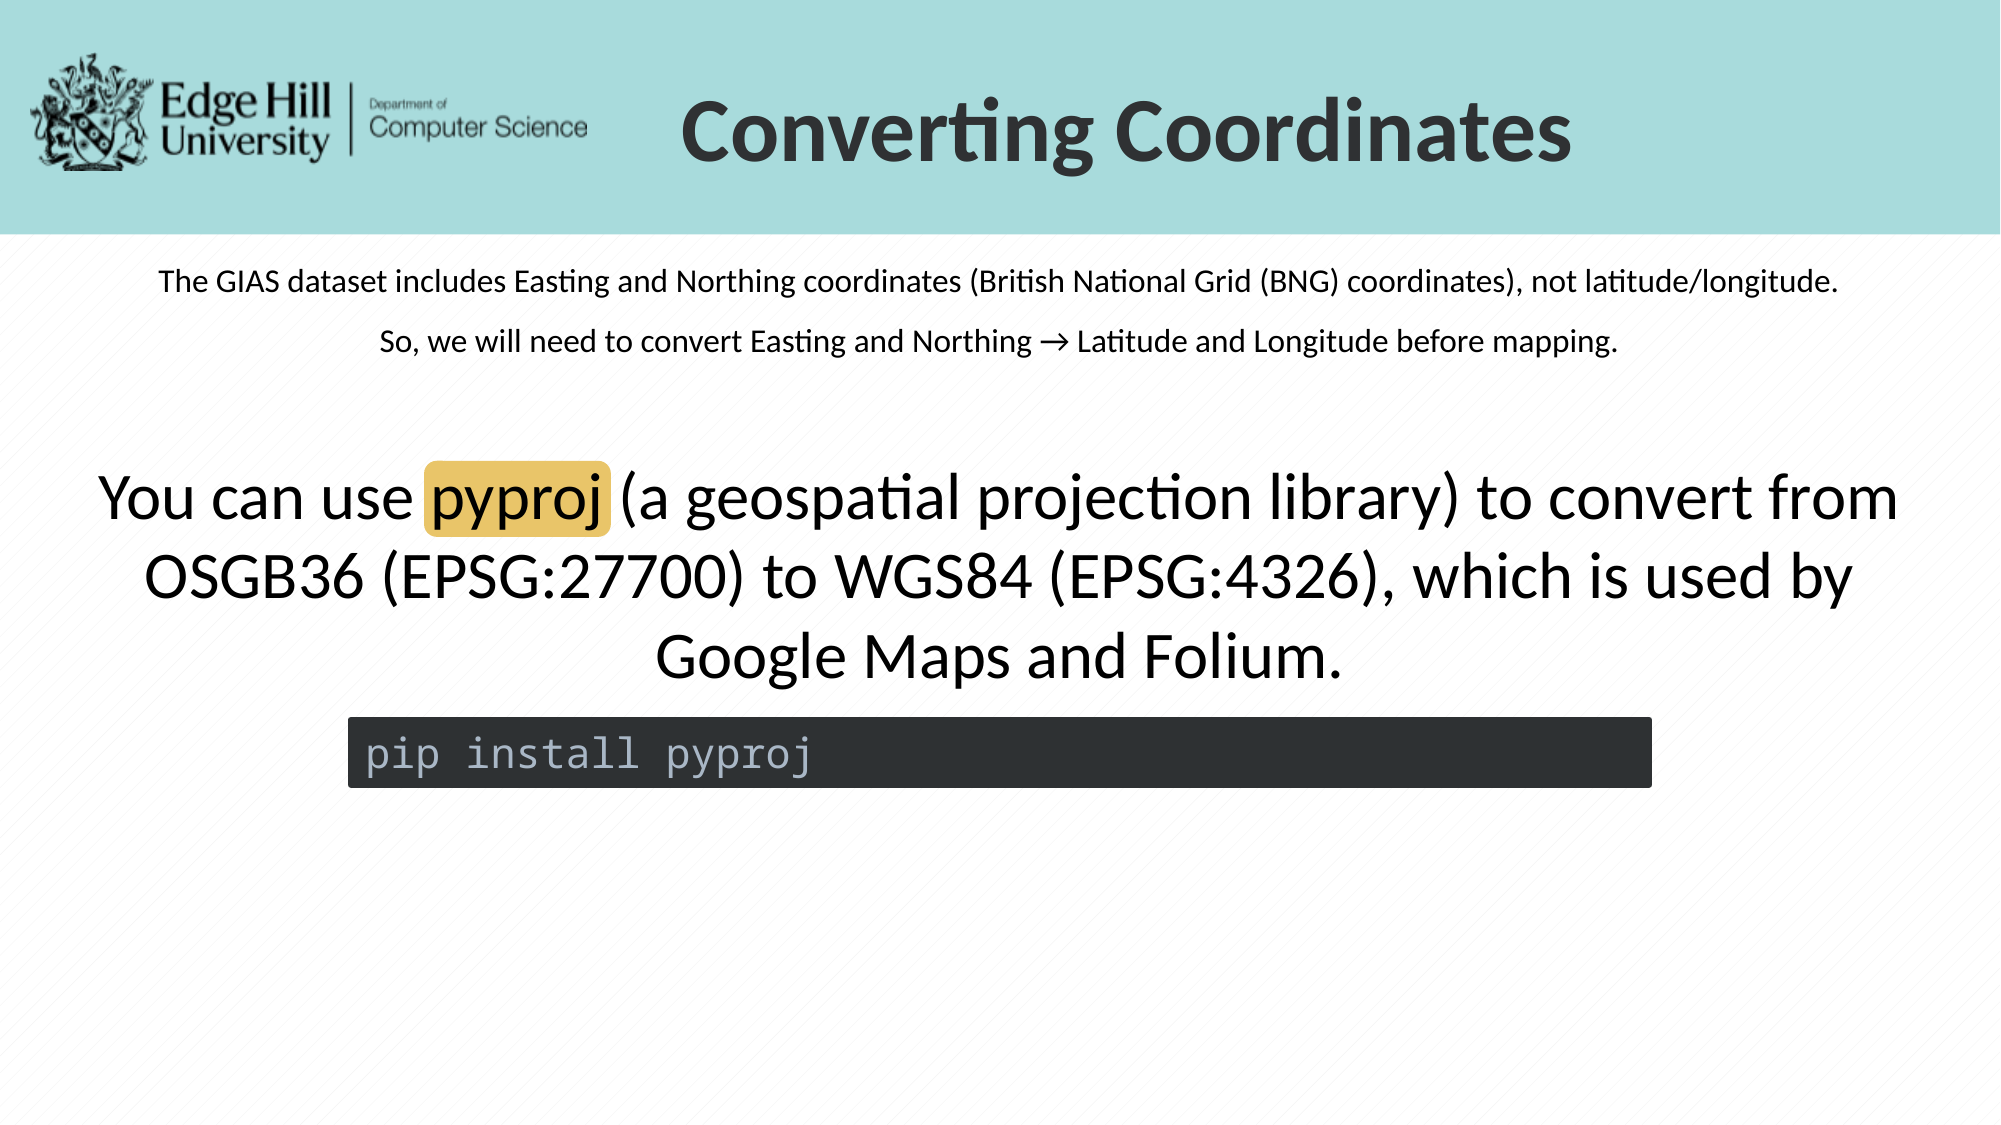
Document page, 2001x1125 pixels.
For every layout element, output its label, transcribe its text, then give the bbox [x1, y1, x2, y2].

text_box You can use pyproj (a geospatial projection library) to convert from OSGB36 (EPSG:27700) to WGS84 (EPSG:4326), which is used by Google Maps and Folium. [58, 445, 1942, 700]
title Converting Coordinates [666, 59, 1863, 204]
list The GIAS dataset includes Easting and Northing coordinates (British National Grid (BNG) coordinates), not latitude/longitude. So, we will need to convert Easting and Northing → Latitude and Longitude before mapping. [58, 237, 1942, 381]
text_box pip install pyproj [350, 719, 1650, 785]
